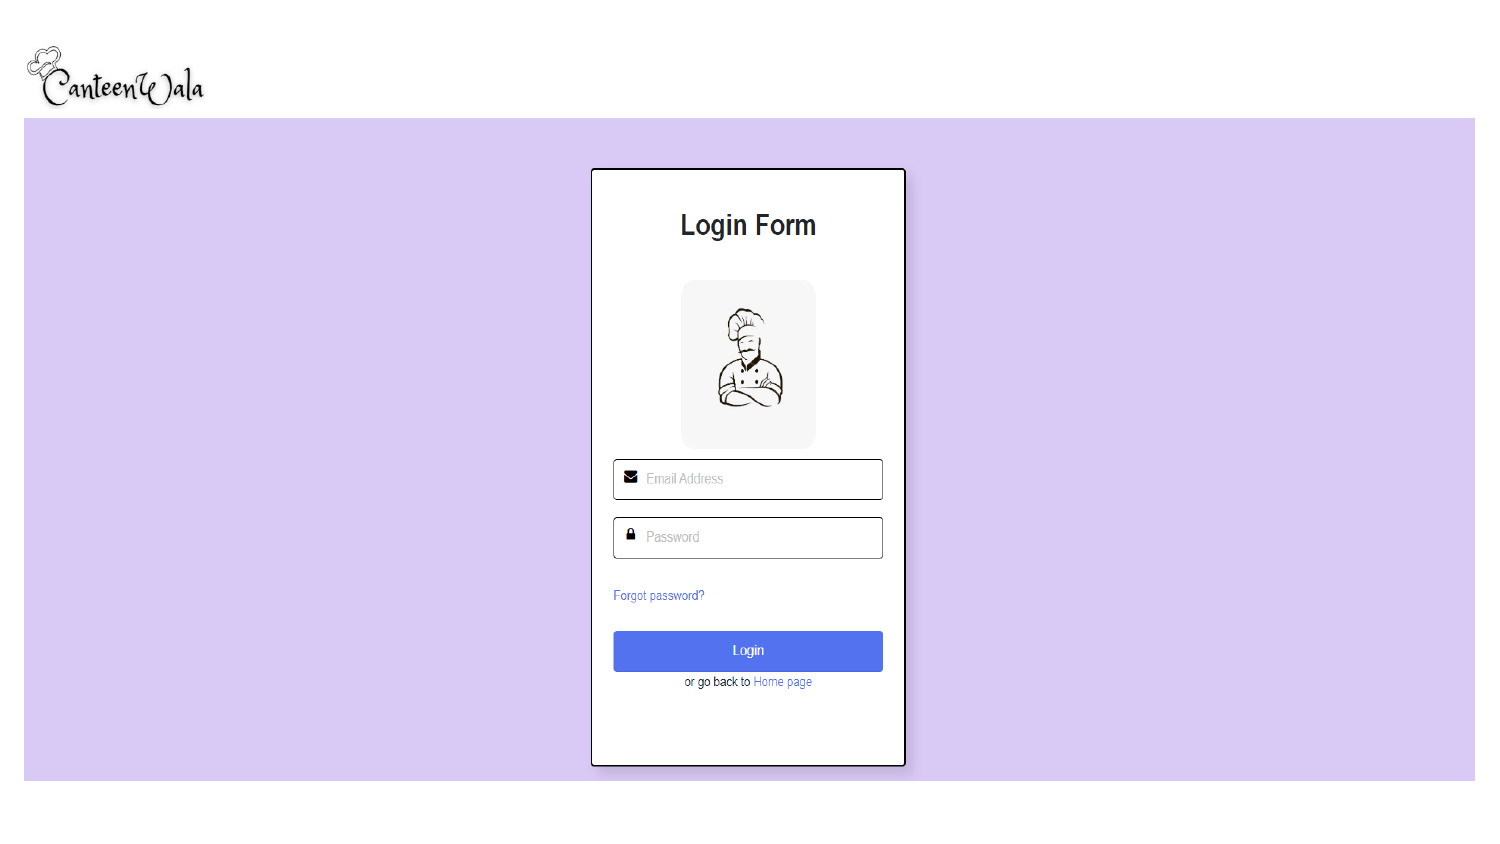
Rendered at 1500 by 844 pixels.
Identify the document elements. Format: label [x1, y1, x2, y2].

picture [24, 38, 1476, 782]
